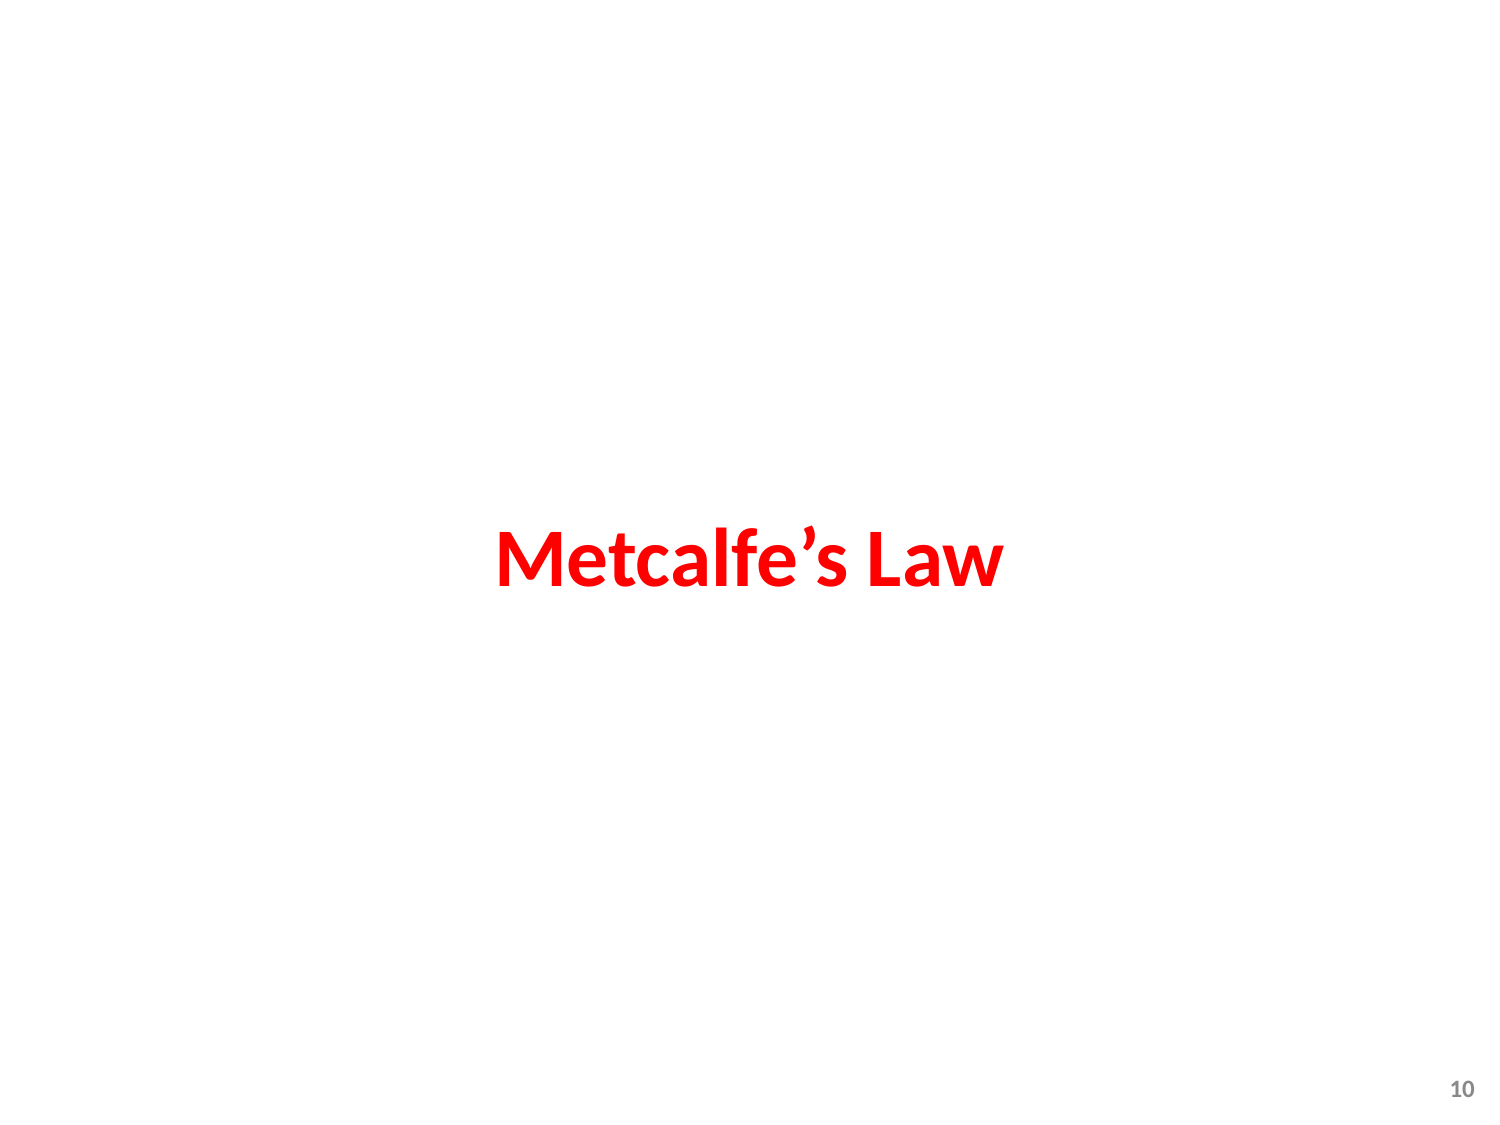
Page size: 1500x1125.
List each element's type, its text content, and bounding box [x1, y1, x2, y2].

title Metcalfe’s Law [112, 432, 1388, 674]
